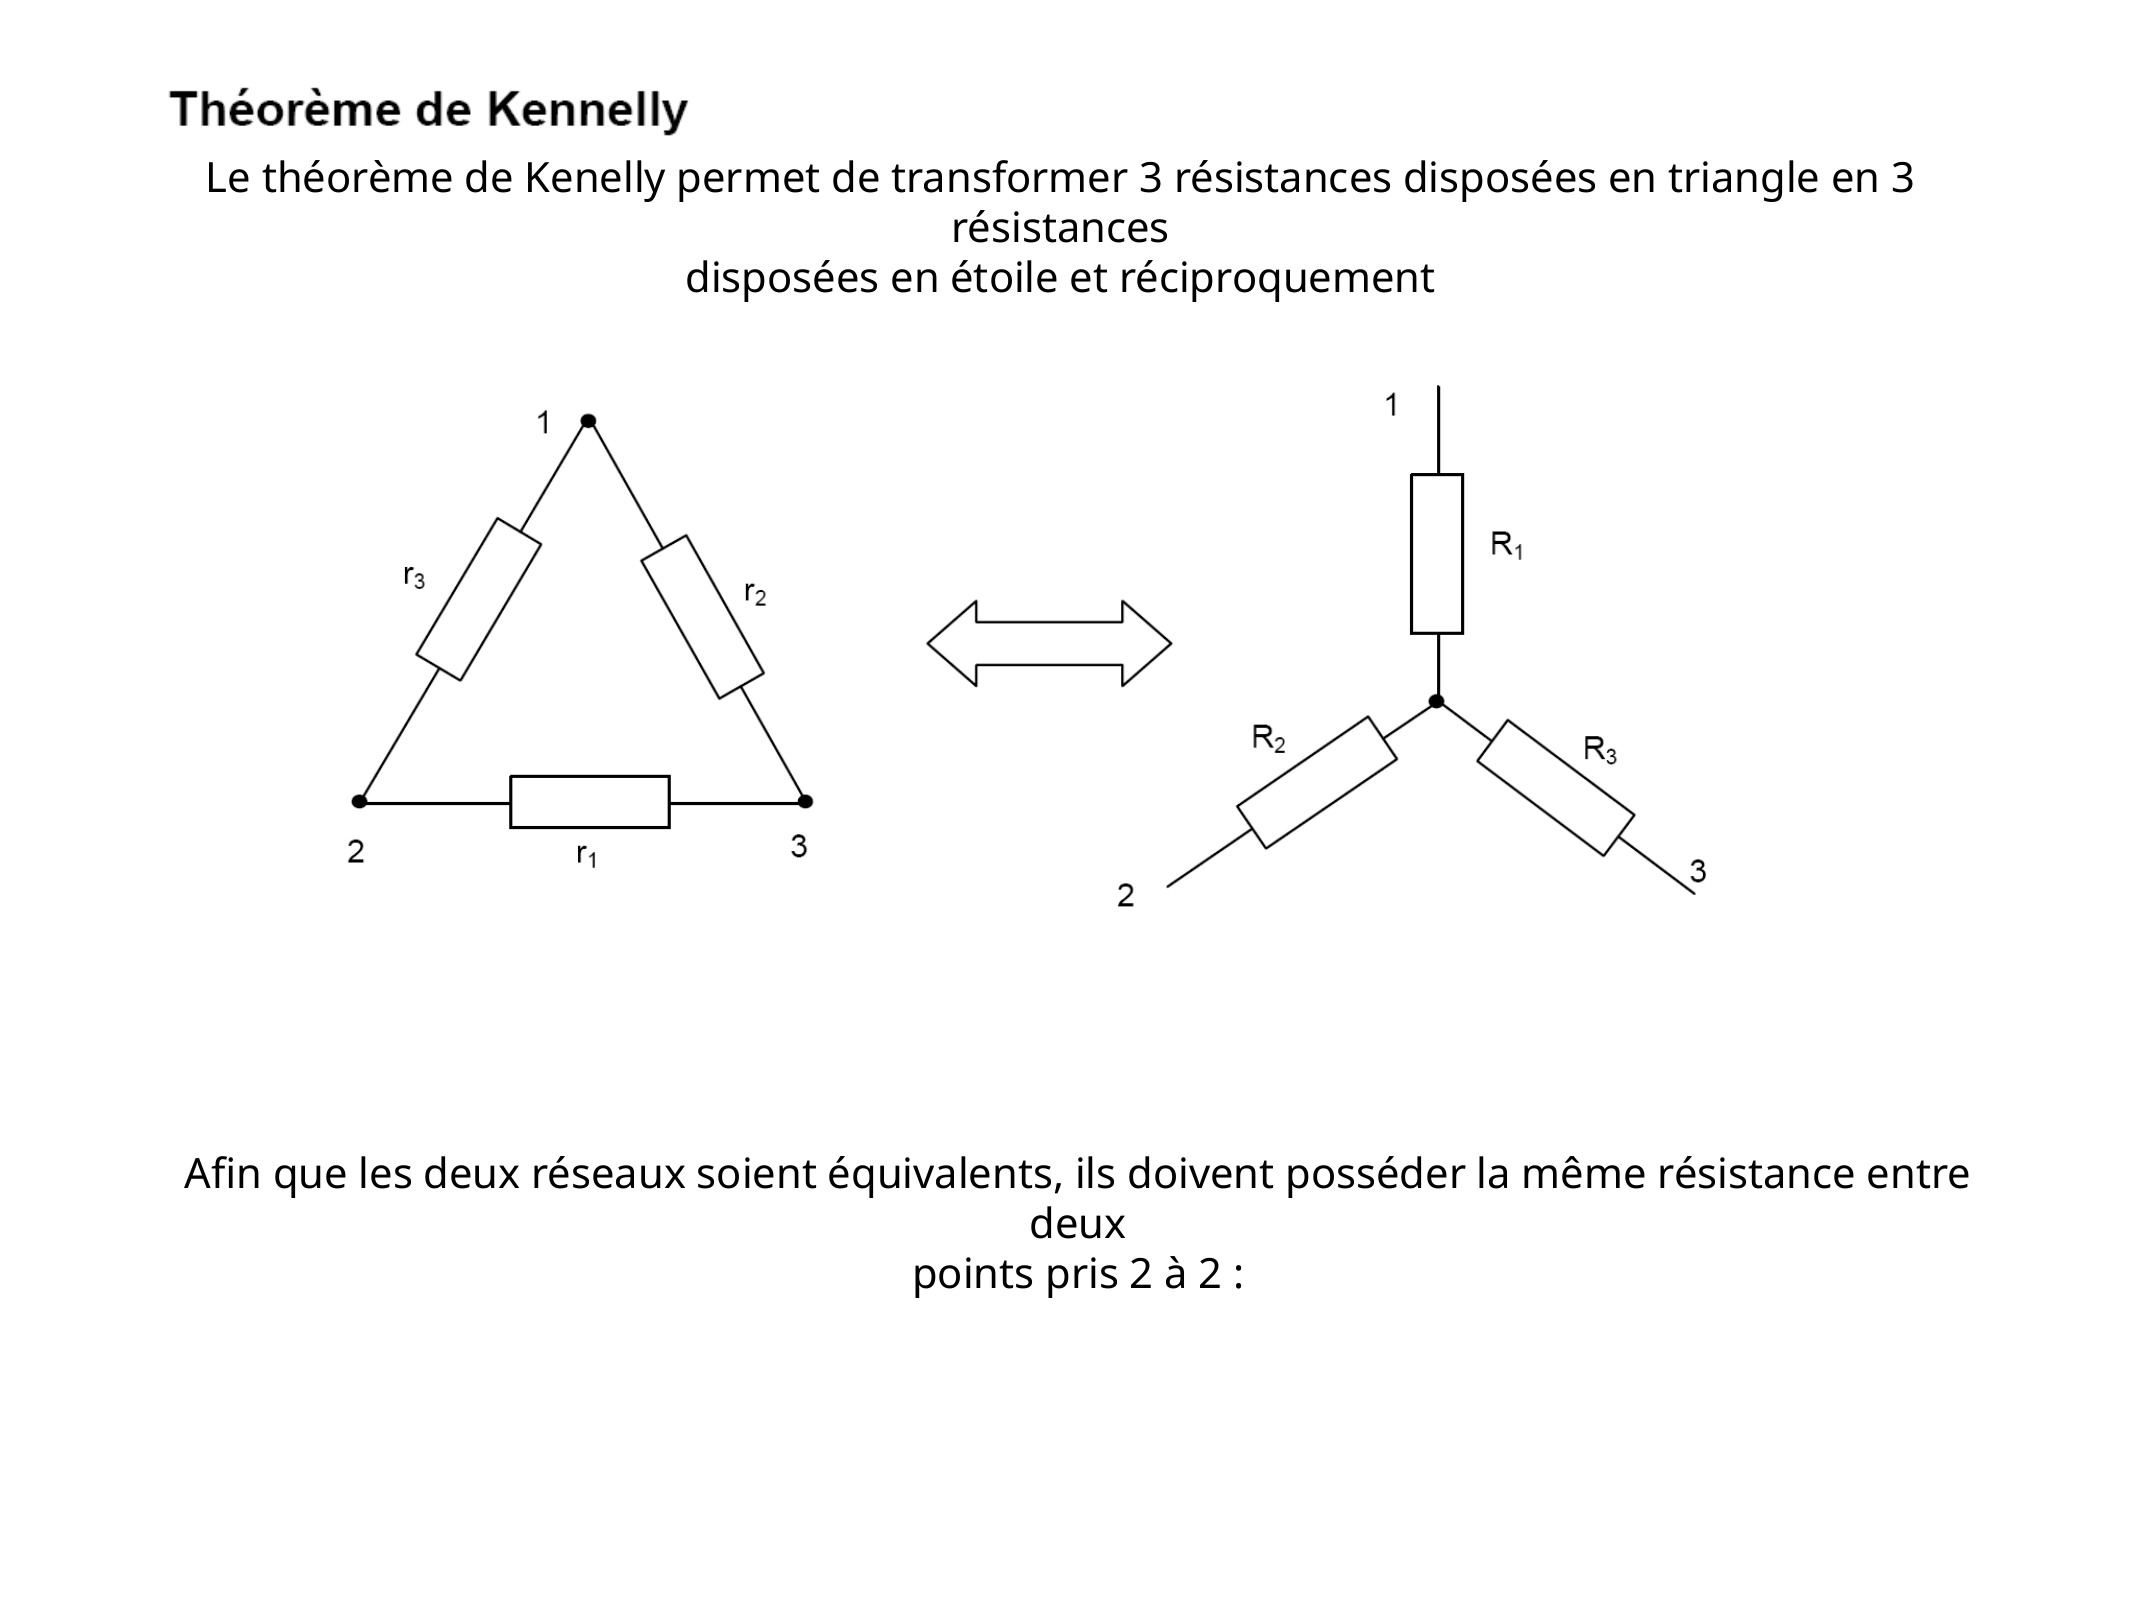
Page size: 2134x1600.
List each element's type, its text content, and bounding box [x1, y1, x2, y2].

text_box Afin que les deux réseaux soient équivalents, ils doivent posséder la même résistance entre deux points pris 2 à 2 : [152, 1139, 2005, 1305]
picture [234, 354, 1876, 944]
picture [93, 37, 706, 181]
text_box Le théorème de Kenelly permet de transformer 3 résistances disposées en triangle en 3 résistances disposées en étoile et réciproquement [93, 143, 2028, 309]
